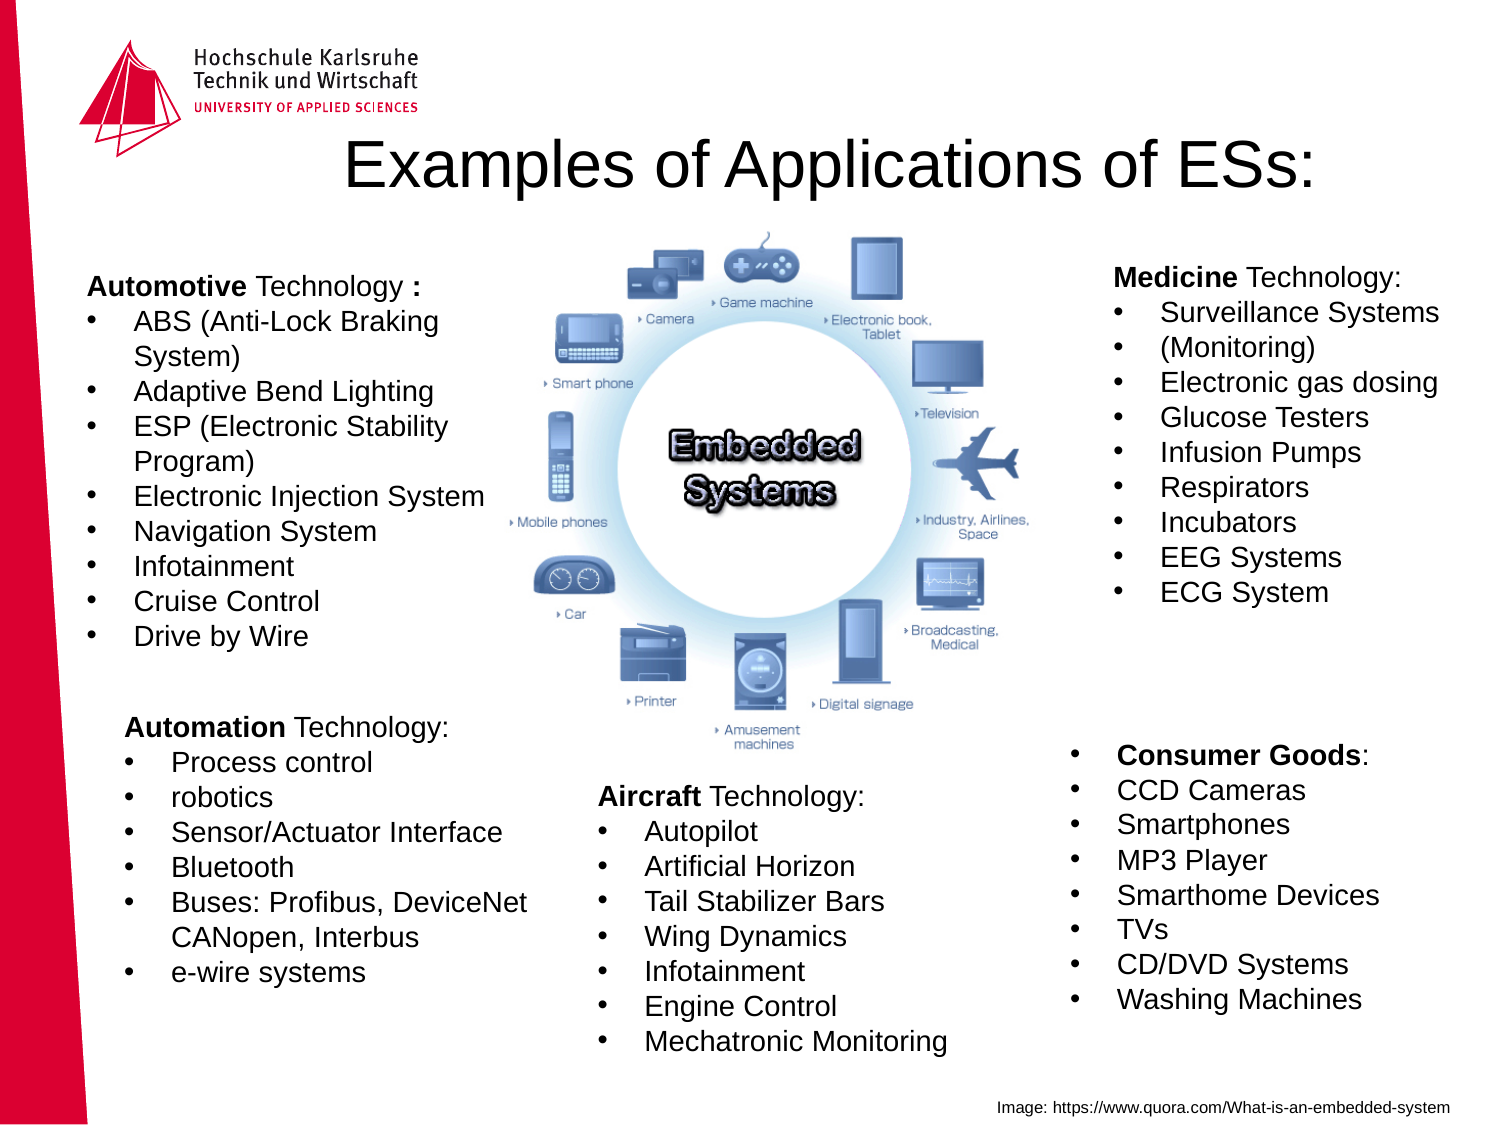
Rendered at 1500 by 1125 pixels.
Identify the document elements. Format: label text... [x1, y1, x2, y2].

title Examples of Applications of ESs: [343, 80, 1500, 252]
picture [504, 213, 1036, 766]
text_box Automation Technology: Process control robotics Sensor/Actuator Interface Bluetooth Buses: Profibus, DeviceNet CANopen, Interbus e-wire systems [109, 701, 645, 996]
text_box Medicine Technology: Surveillance Systems (Monitoring) Electronic gas dosing Glucose Testers Infusion Pumps Respirators Incubators EEG Systems ECG System [1098, 251, 1500, 616]
text_box Automotive Technology : ABS (Anti-Lock Braking System) Adaptive Bend Lighting ESP (Electronic Stability Program) Electronic Injection System Navigation System Infotainment Cruise Control Drive by Wire [71, 260, 499, 660]
text_box Image: https://www.quora.com/What-is-an-embedded-system [982, 1089, 1473, 1125]
text_box Consumer Goods: CCD Cameras Smartphones MP3 Player Smarthome Devices TVs CD/DVD Systems Washing Machines [1055, 728, 1500, 1023]
text_box Aircraft Technology: Autopilot Artificial Horizon Tail Stabilizer Bars Wing Dynamics Infotainment Engine Control Mechatronic Monitoring [582, 774, 997, 1065]
